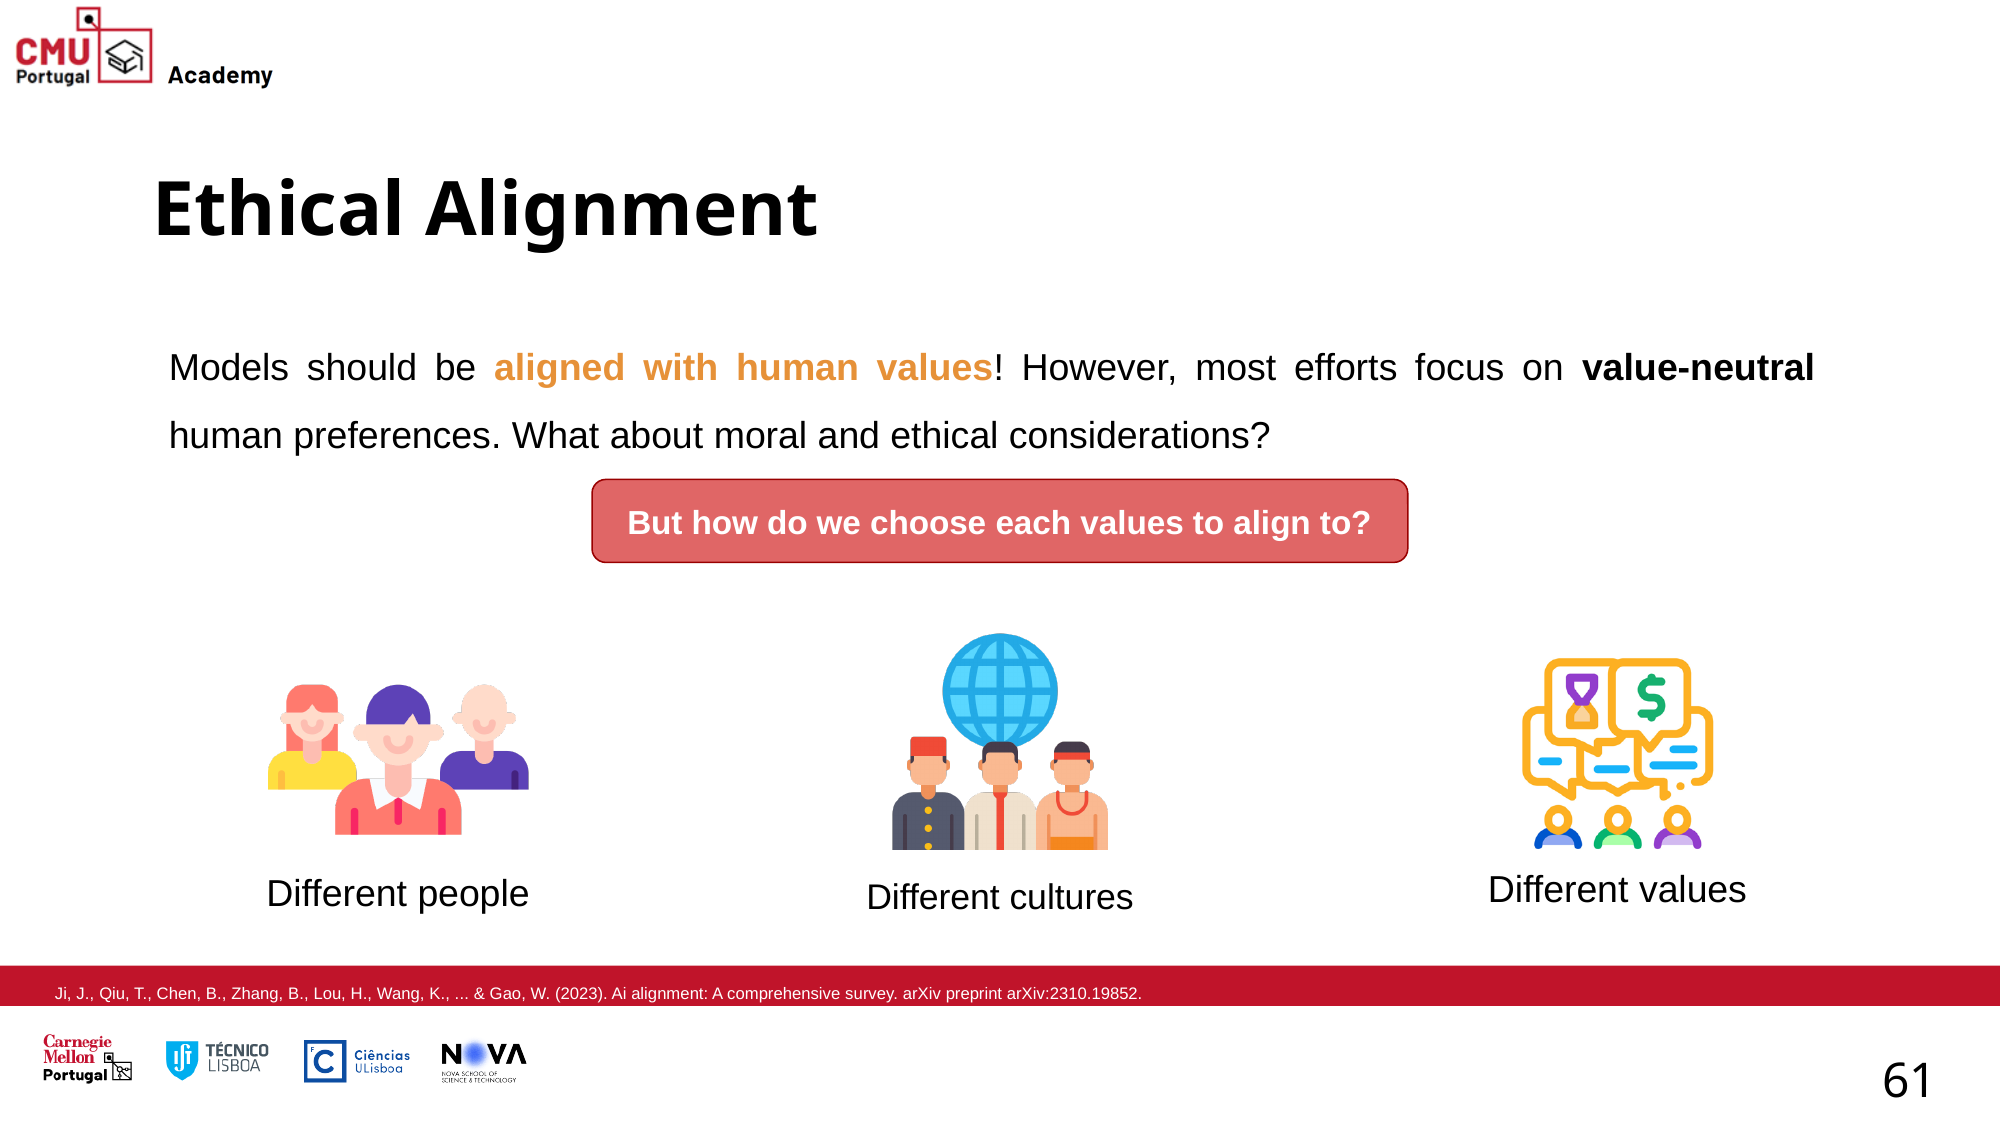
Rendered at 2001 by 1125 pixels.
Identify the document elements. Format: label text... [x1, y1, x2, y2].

title Ethical Alignment [137, 145, 1863, 278]
text_box Ji, J., Qiu, T., Chen, B., Zhang, B., Lou, H., Wang, K., ... & Gao, W. (2023). Ai alignment: A comprehensive survey. arXiv preprint arXiv:2310.19852. [39, 965, 1717, 1091]
picture [884, 626, 1116, 857]
picture [1498, 653, 1736, 859]
text_box Different cultures [850, 841, 1150, 928]
picture [5, 3, 275, 92]
text_box Ethical and Social Values [455, 489, 1545, 608]
slide_number 61 [1830, 1042, 1953, 1103]
text_box But how do we choose each values to align to? [592, 479, 1408, 563]
text_box Different values [1467, 833, 1767, 920]
text_box Different people [248, 836, 548, 923]
picture [263, 625, 533, 856]
text_box Models should be aligned with human values! However, most efforts focus on value-neutral human preferences. What about moral and ethical considerations? [153, 313, 1831, 519]
picture [0, 1011, 583, 1110]
